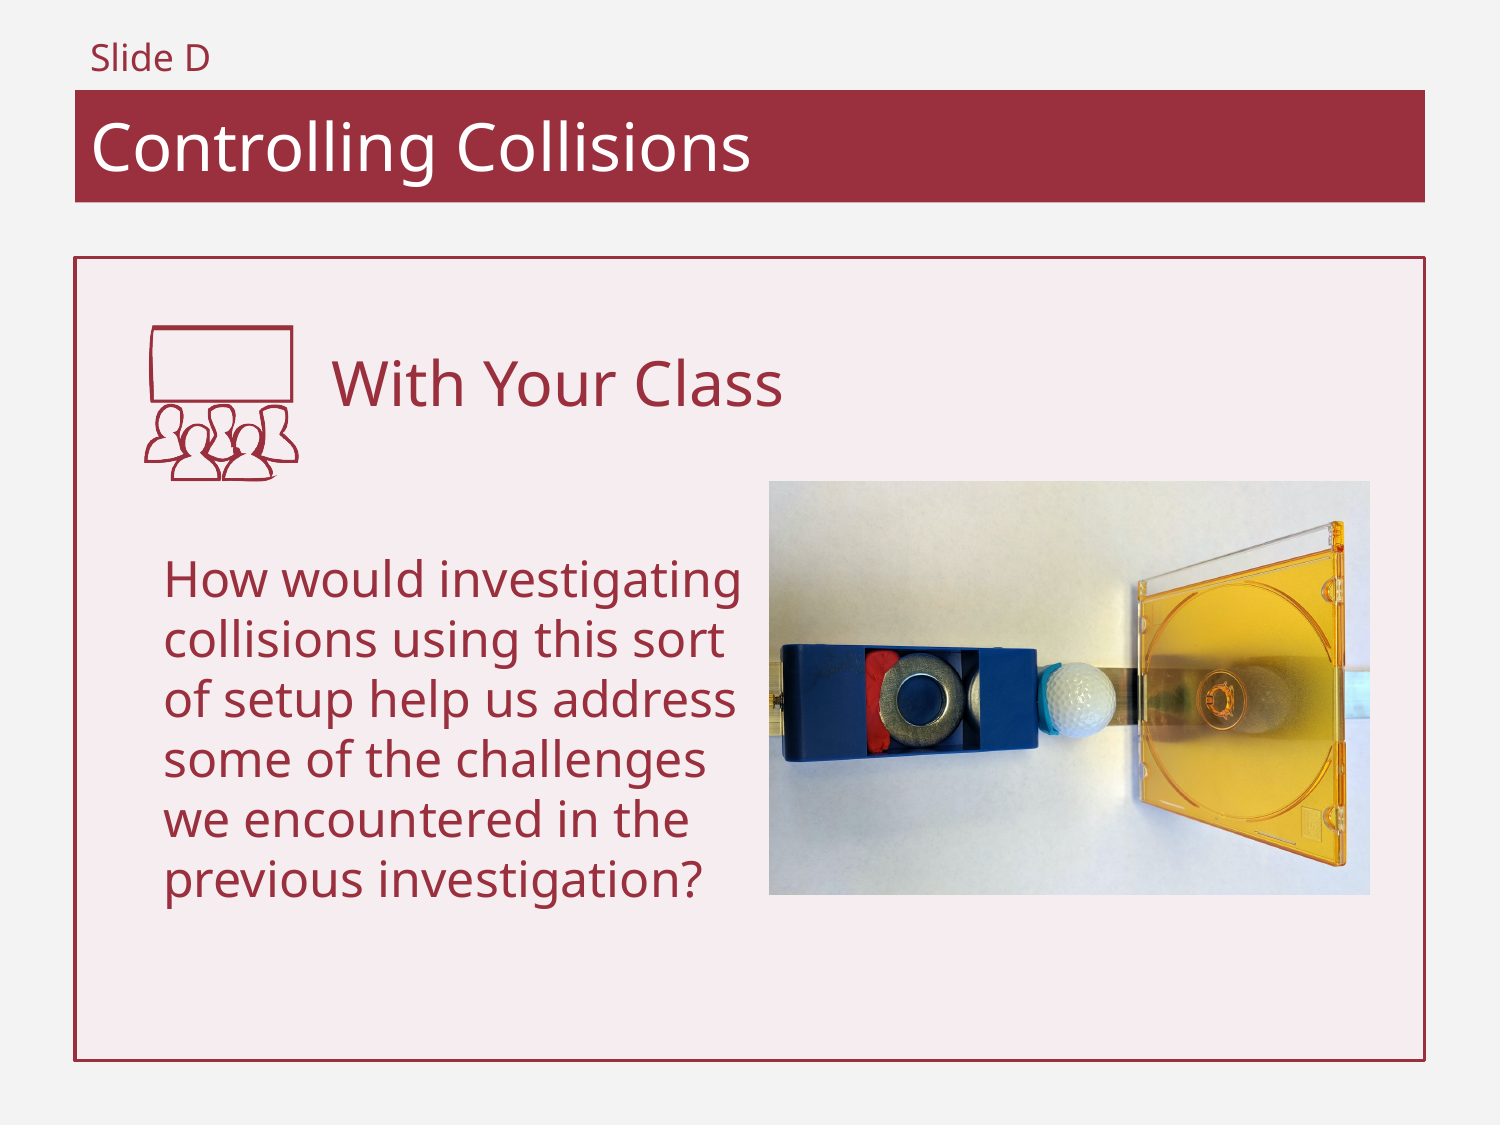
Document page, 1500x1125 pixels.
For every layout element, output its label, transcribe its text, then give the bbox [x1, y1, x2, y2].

text_box [74, 257, 1425, 1061]
text_box How would investigating collisions using this sort of setup help us address some of the challenges we encountered in the previous investigation? [148, 532, 769, 909]
title Controlling Collisions [75, 90, 1425, 203]
picture [144, 325, 299, 482]
text_box With Your Class [316, 328, 918, 407]
picture [768, 481, 1370, 896]
subtitle Slide D [75, 12, 592, 90]
